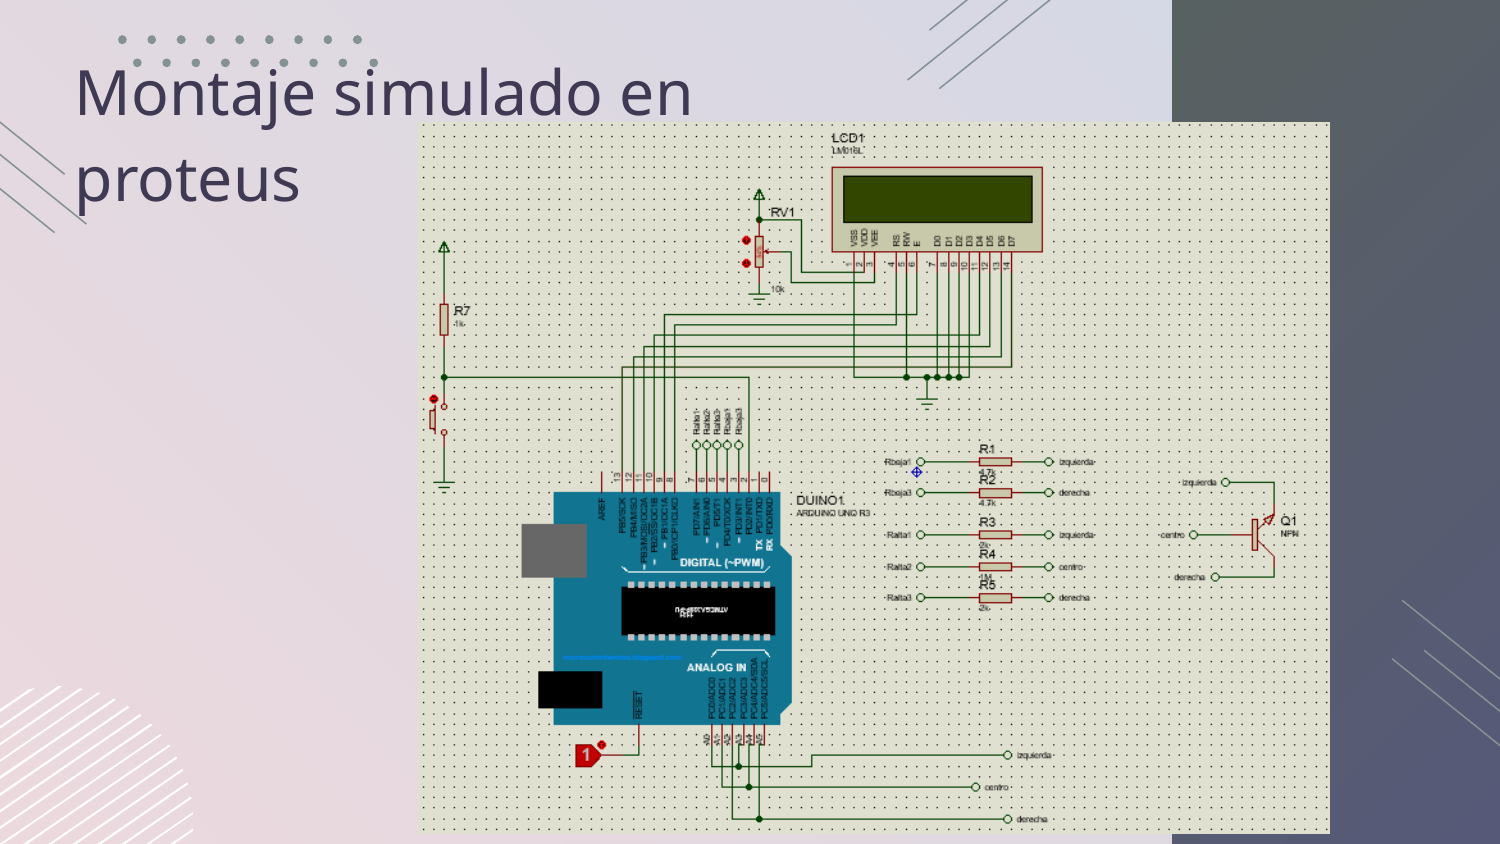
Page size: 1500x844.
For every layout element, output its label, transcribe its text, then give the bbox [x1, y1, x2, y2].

subtitle Montaje simulado en proteus [59, 16, 750, 230]
picture [418, 122, 1330, 834]
